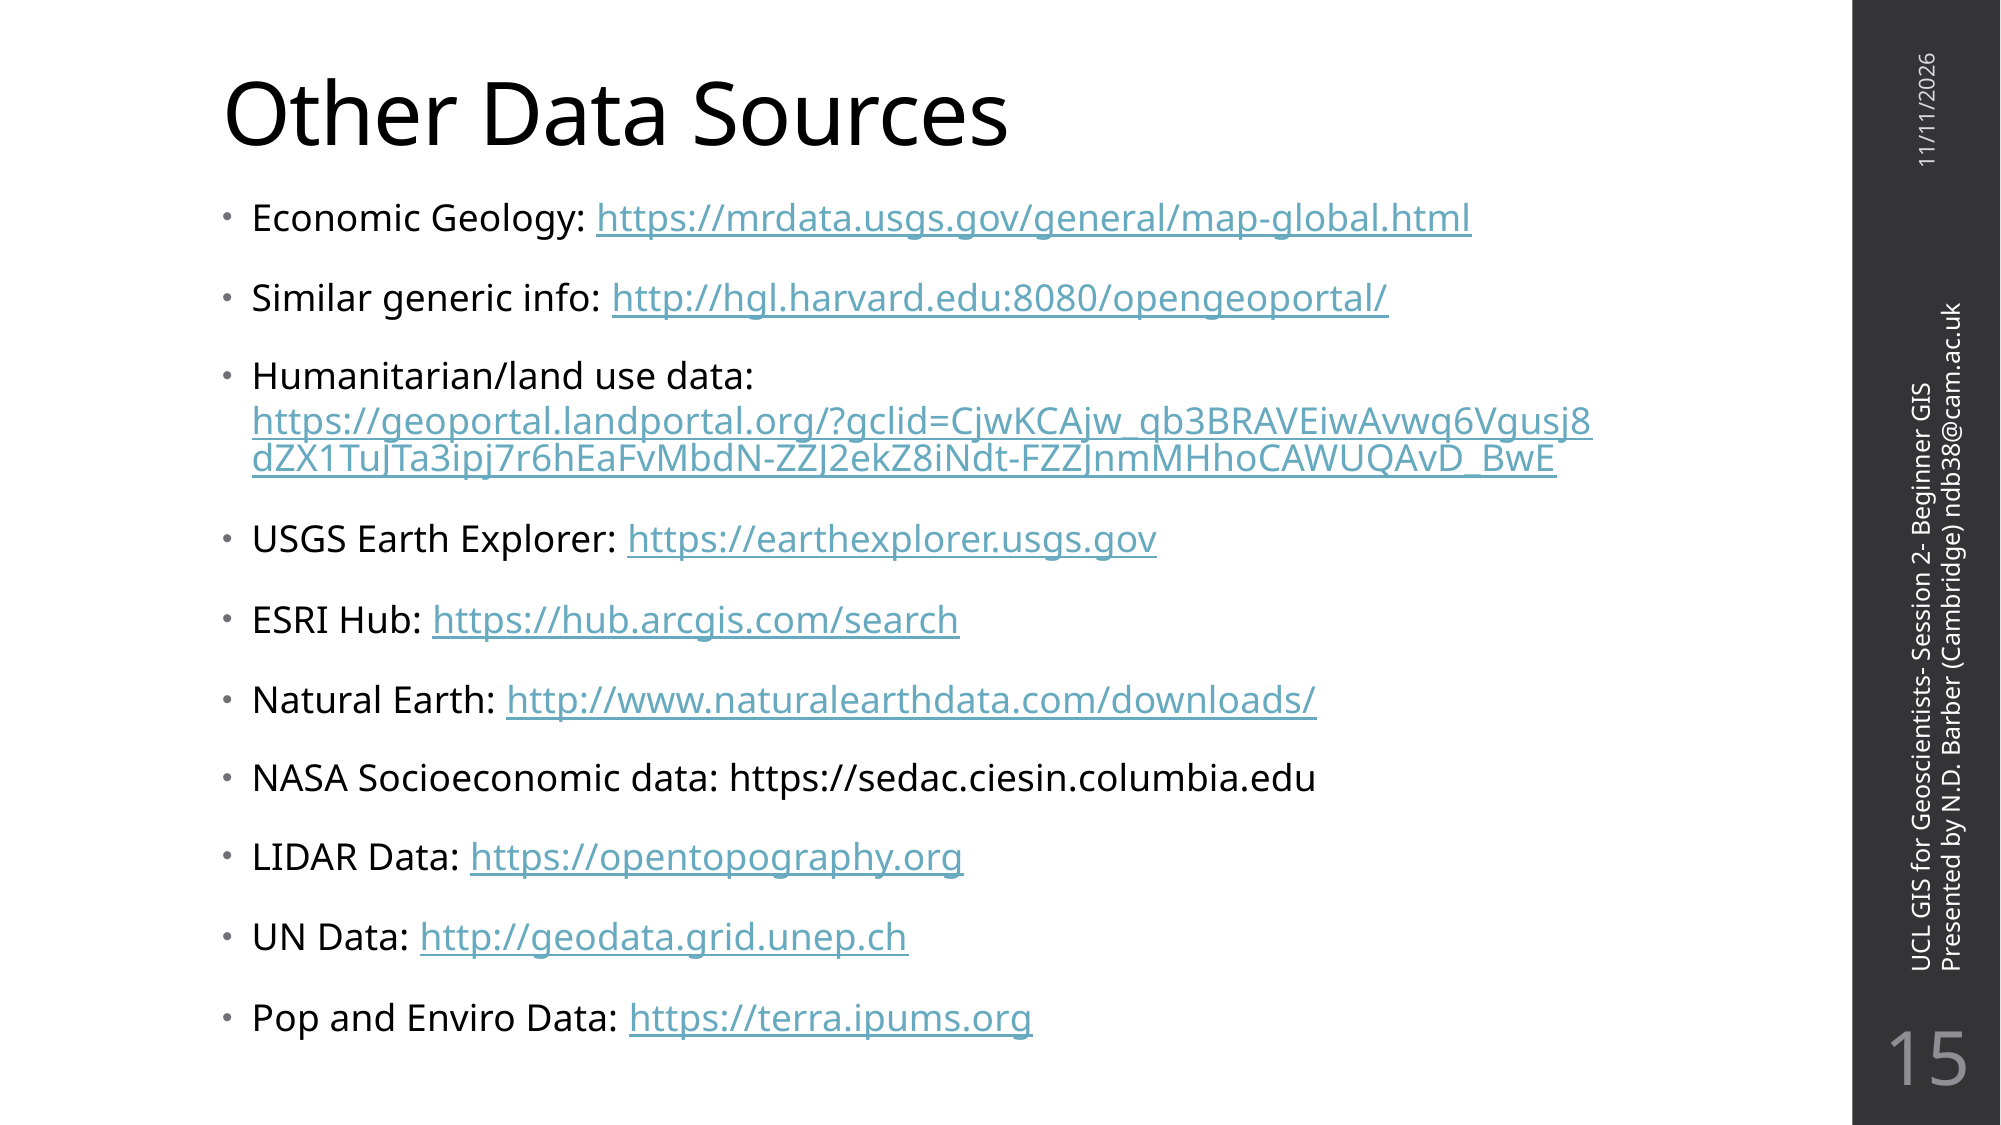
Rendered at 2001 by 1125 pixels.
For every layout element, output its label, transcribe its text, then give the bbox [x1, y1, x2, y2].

footer UCL GIS for Geoscientists- Session 2- Beginner GIS Presented by N.D. Barber (Cambridge) ndb38@cam.ac.uk [1897, 97, 1958, 988]
list Economic Geology: https://mrdata.usgs.gov/general/map-global.html Similar generic info: http://hgl.harvard.edu:8080/opengeoportal/ Humanitarian/land use data: https://geoportal.landportal.org/?gclid=CjwKCAjw_qb3BRAVEiwAvwq6Vgusj8dZX1TuJTa3ipj7r6hEaFvMbdN-ZZJ2ekZ8iNdt-FZZJnmMHhoCAWUQAvD_BwE USGS Earth Explorer: https://earthexplorer.usgs.gov ESRI Hub: https://hub.arcgis.com/search Natural Earth: http://www.naturalearthdata.com/downloads/ NASA Socioeconomic data: https://sedac.ciesin.columbia.edu LIDAR Data: https://opentopography.org UN Data: http://geodata.grid.unep.ch Pop and Enviro Data: https://terra.ipums.org [206, 186, 1617, 1014]
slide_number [1897, 37, 1958, 97]
title Other Data Sources [206, 60, 1797, 278]
slide_number 14 [1852, 1012, 2000, 1110]
